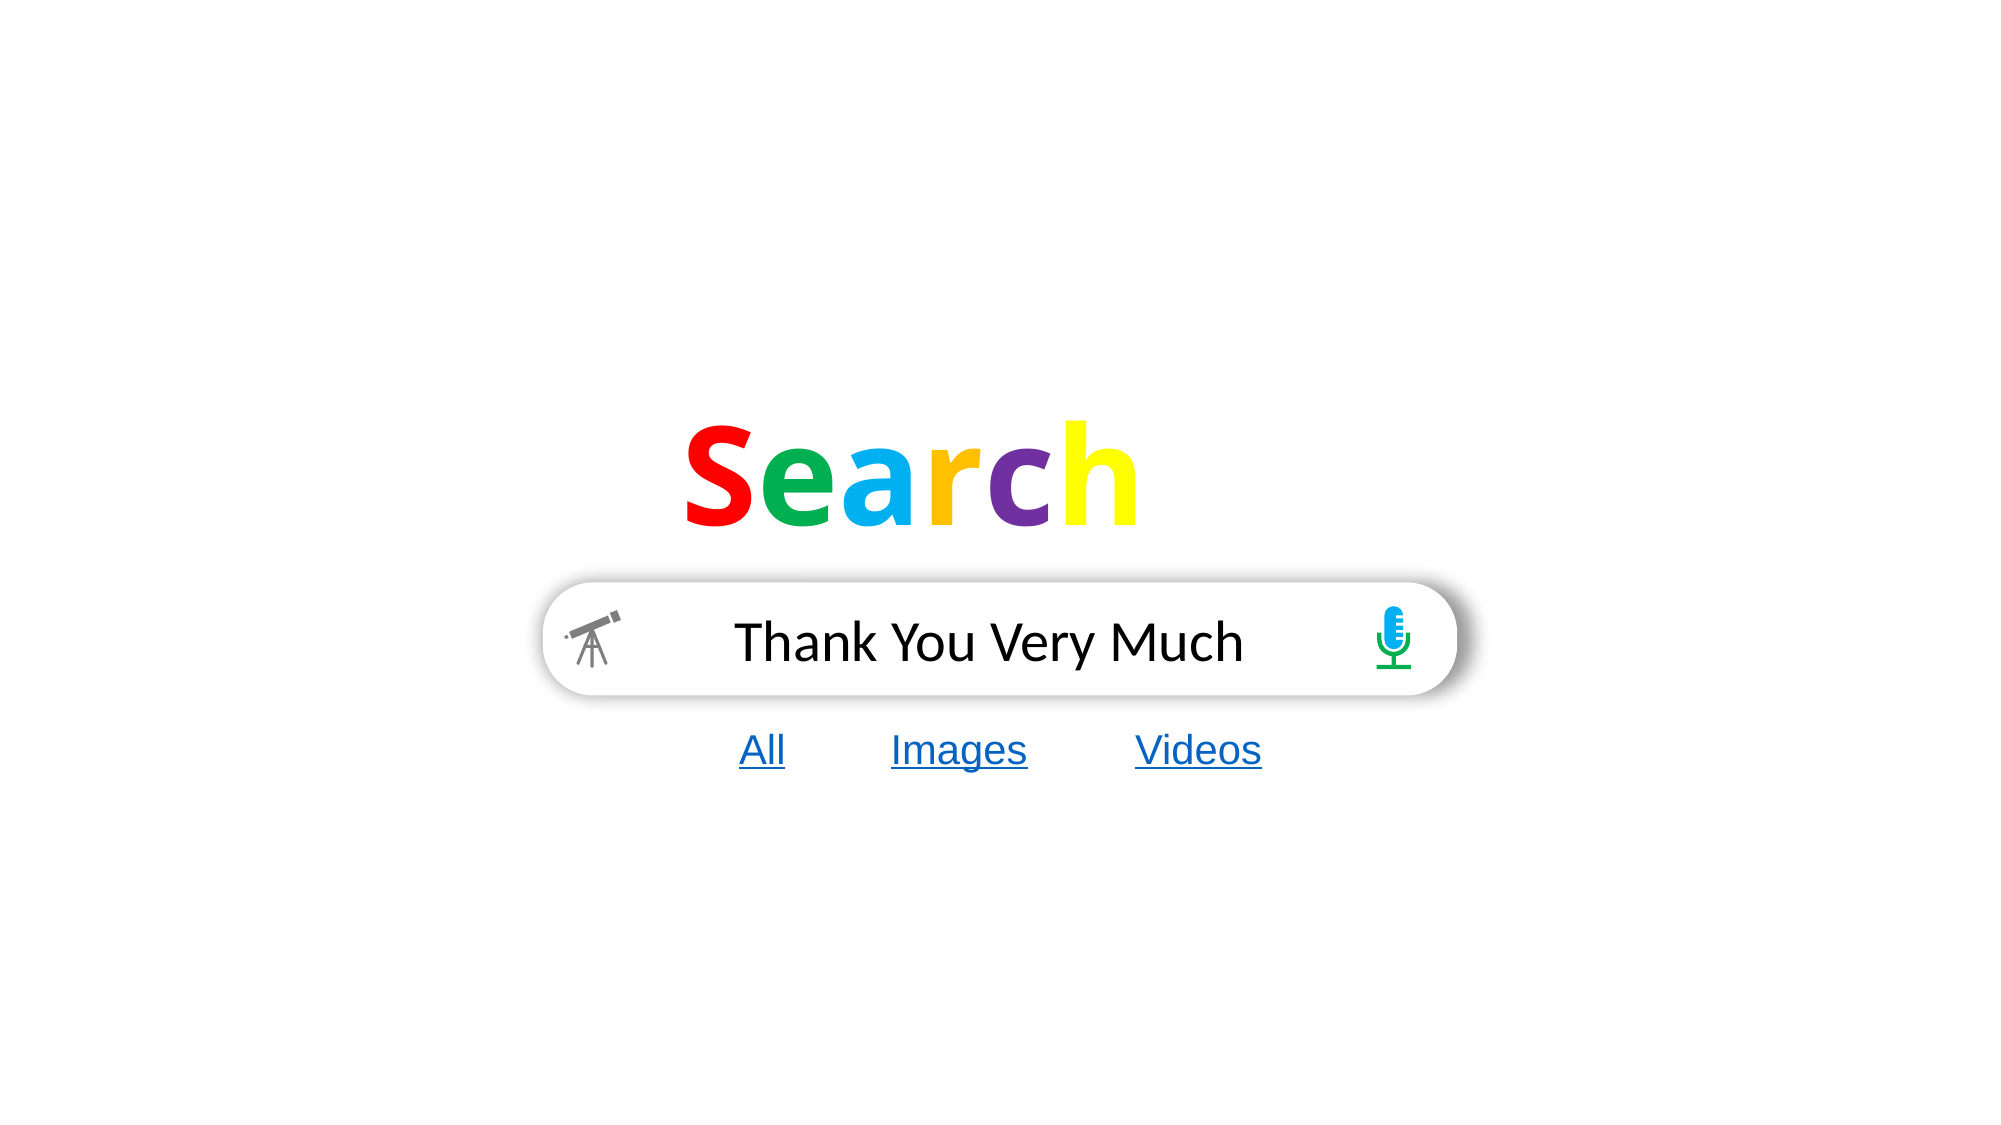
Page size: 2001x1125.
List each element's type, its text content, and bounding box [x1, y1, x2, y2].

text_box Thank You Very Much [719, 596, 1268, 681]
text_box Search [667, 380, 1333, 561]
text_box [541, 581, 1459, 697]
text_box Images [844, 715, 1074, 781]
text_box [1376, 606, 1411, 670]
text_box Videos [1084, 715, 1314, 781]
picture [557, 603, 628, 675]
text_box All [690, 715, 835, 781]
